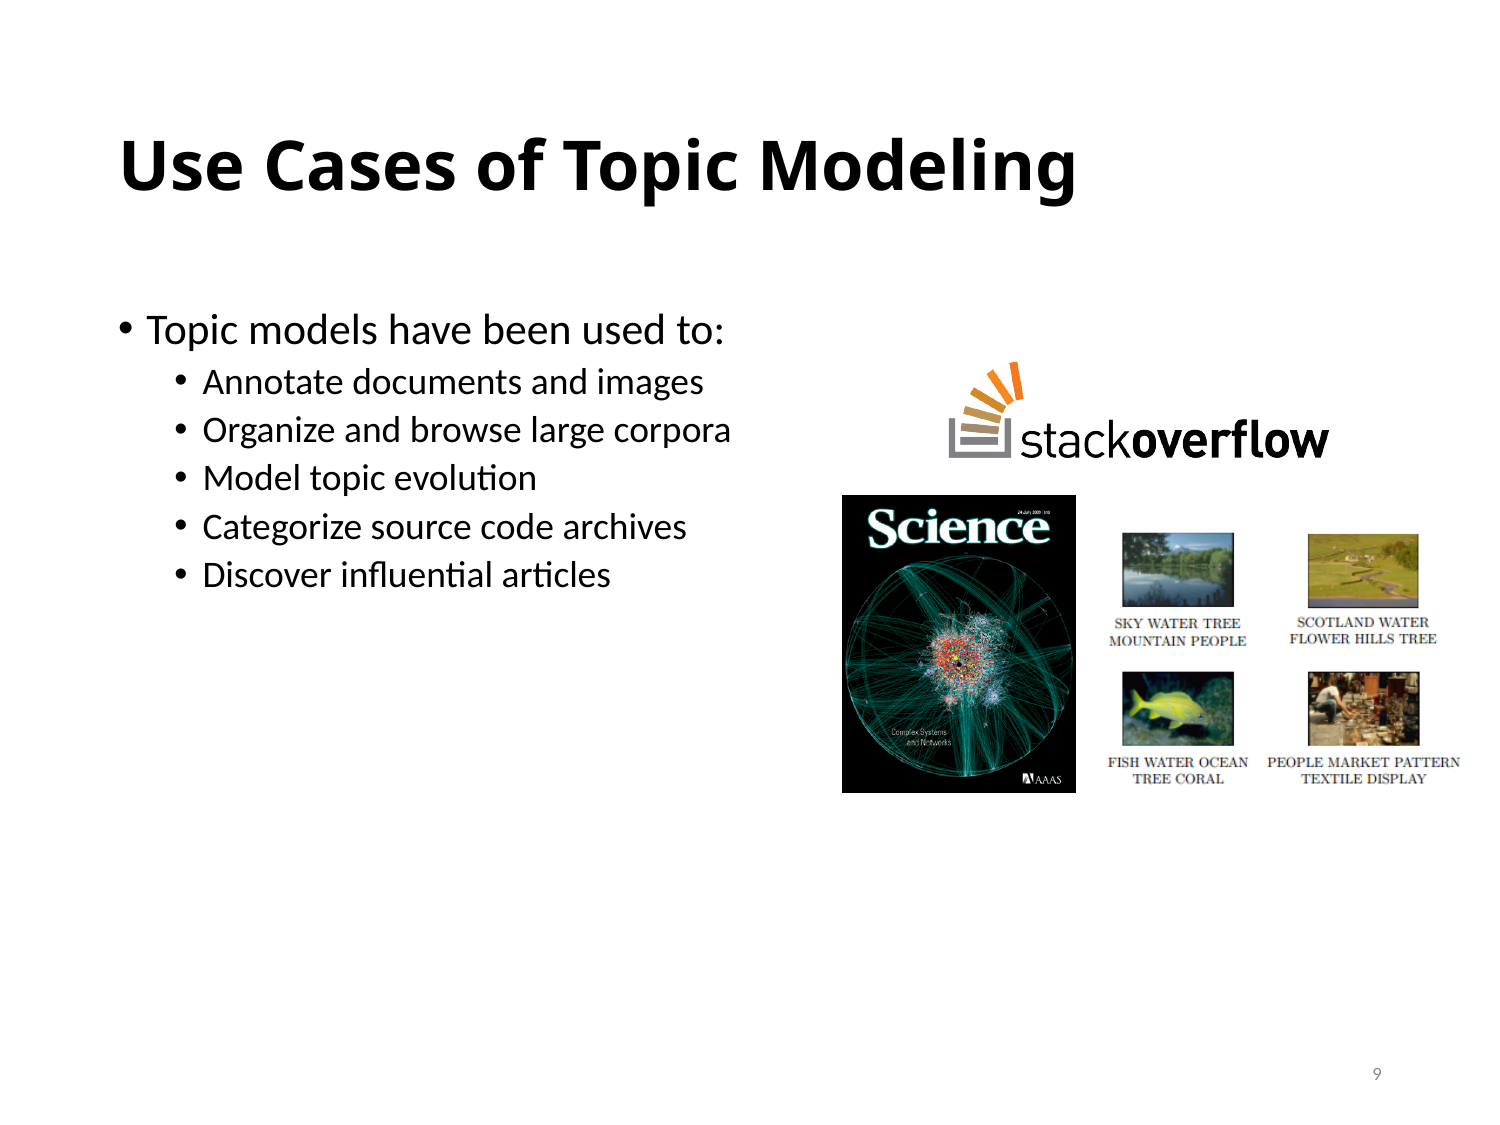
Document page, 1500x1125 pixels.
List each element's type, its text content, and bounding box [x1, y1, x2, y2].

picture [932, 343, 1369, 474]
picture [842, 495, 1076, 793]
list Topic models have been used to: Annotate documents and images Organize and browse large corpora Model topic evolution Categorize source code archives Discover influential articles [103, 299, 1397, 1014]
picture [1106, 527, 1462, 793]
title Use Cases of Topic Modeling [103, 59, 1397, 278]
slide_number 9 [1059, 1042, 1397, 1103]
